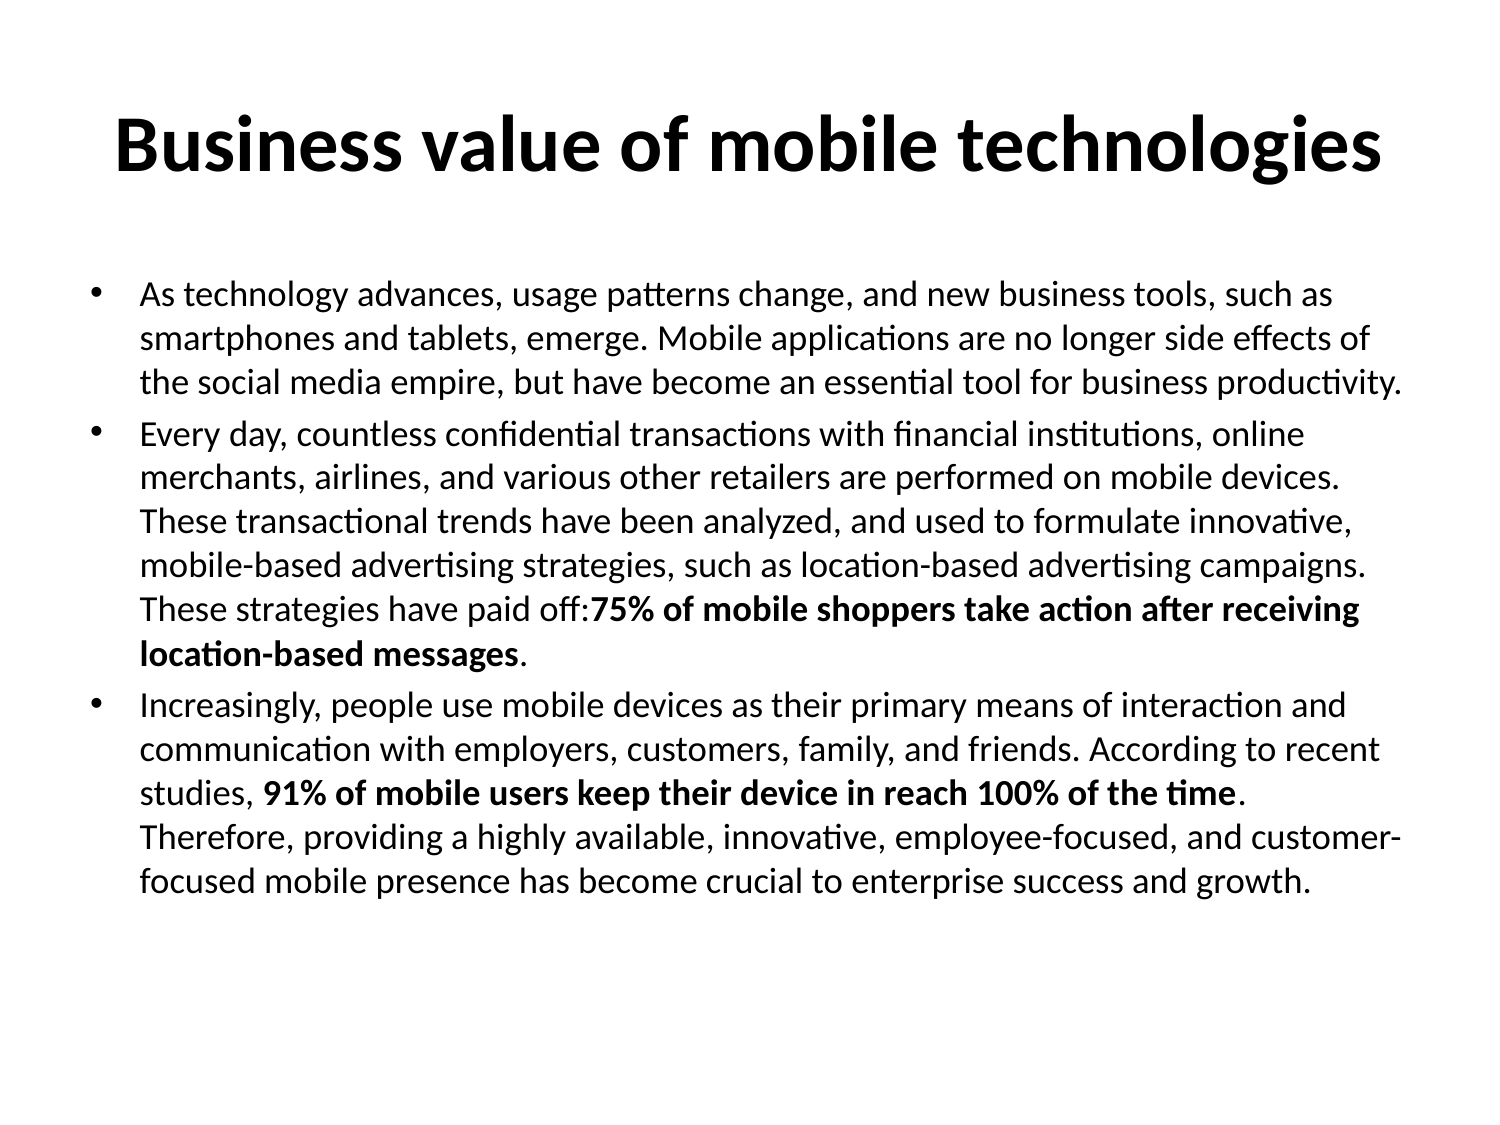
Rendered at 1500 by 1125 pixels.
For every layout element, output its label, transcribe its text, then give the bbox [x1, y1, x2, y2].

title Business value of mobile technologies [75, 45, 1425, 233]
list As technology advances, usage patterns change, and new business tools, such as smartphones and tablets, emerge. Mobile applications are no longer side effects of the social media empire, but have become an essential tool for business productivity. Every day, countless confidential transactions with financial institutions, online merchants, airlines, and various other retailers are performed on mobile devices. These transactional trends have been analyzed, and used to formulate innovative, mobile-based advertising strategies, such as location-based advertising campaigns. These strategies have paid off:75% of mobile shoppers take action after receiving location-based messages. Increasingly, people use mobile devices as their primary means of interaction and communication with employers, customers, family, and friends. According to recent studies, 91% of mobile users keep their device in reach 100% of the time. Therefore, providing a highly available, innovative, employee-focused, and customer-focused mobile presence has become crucial to enterprise success and growth. [75, 262, 1425, 1005]
